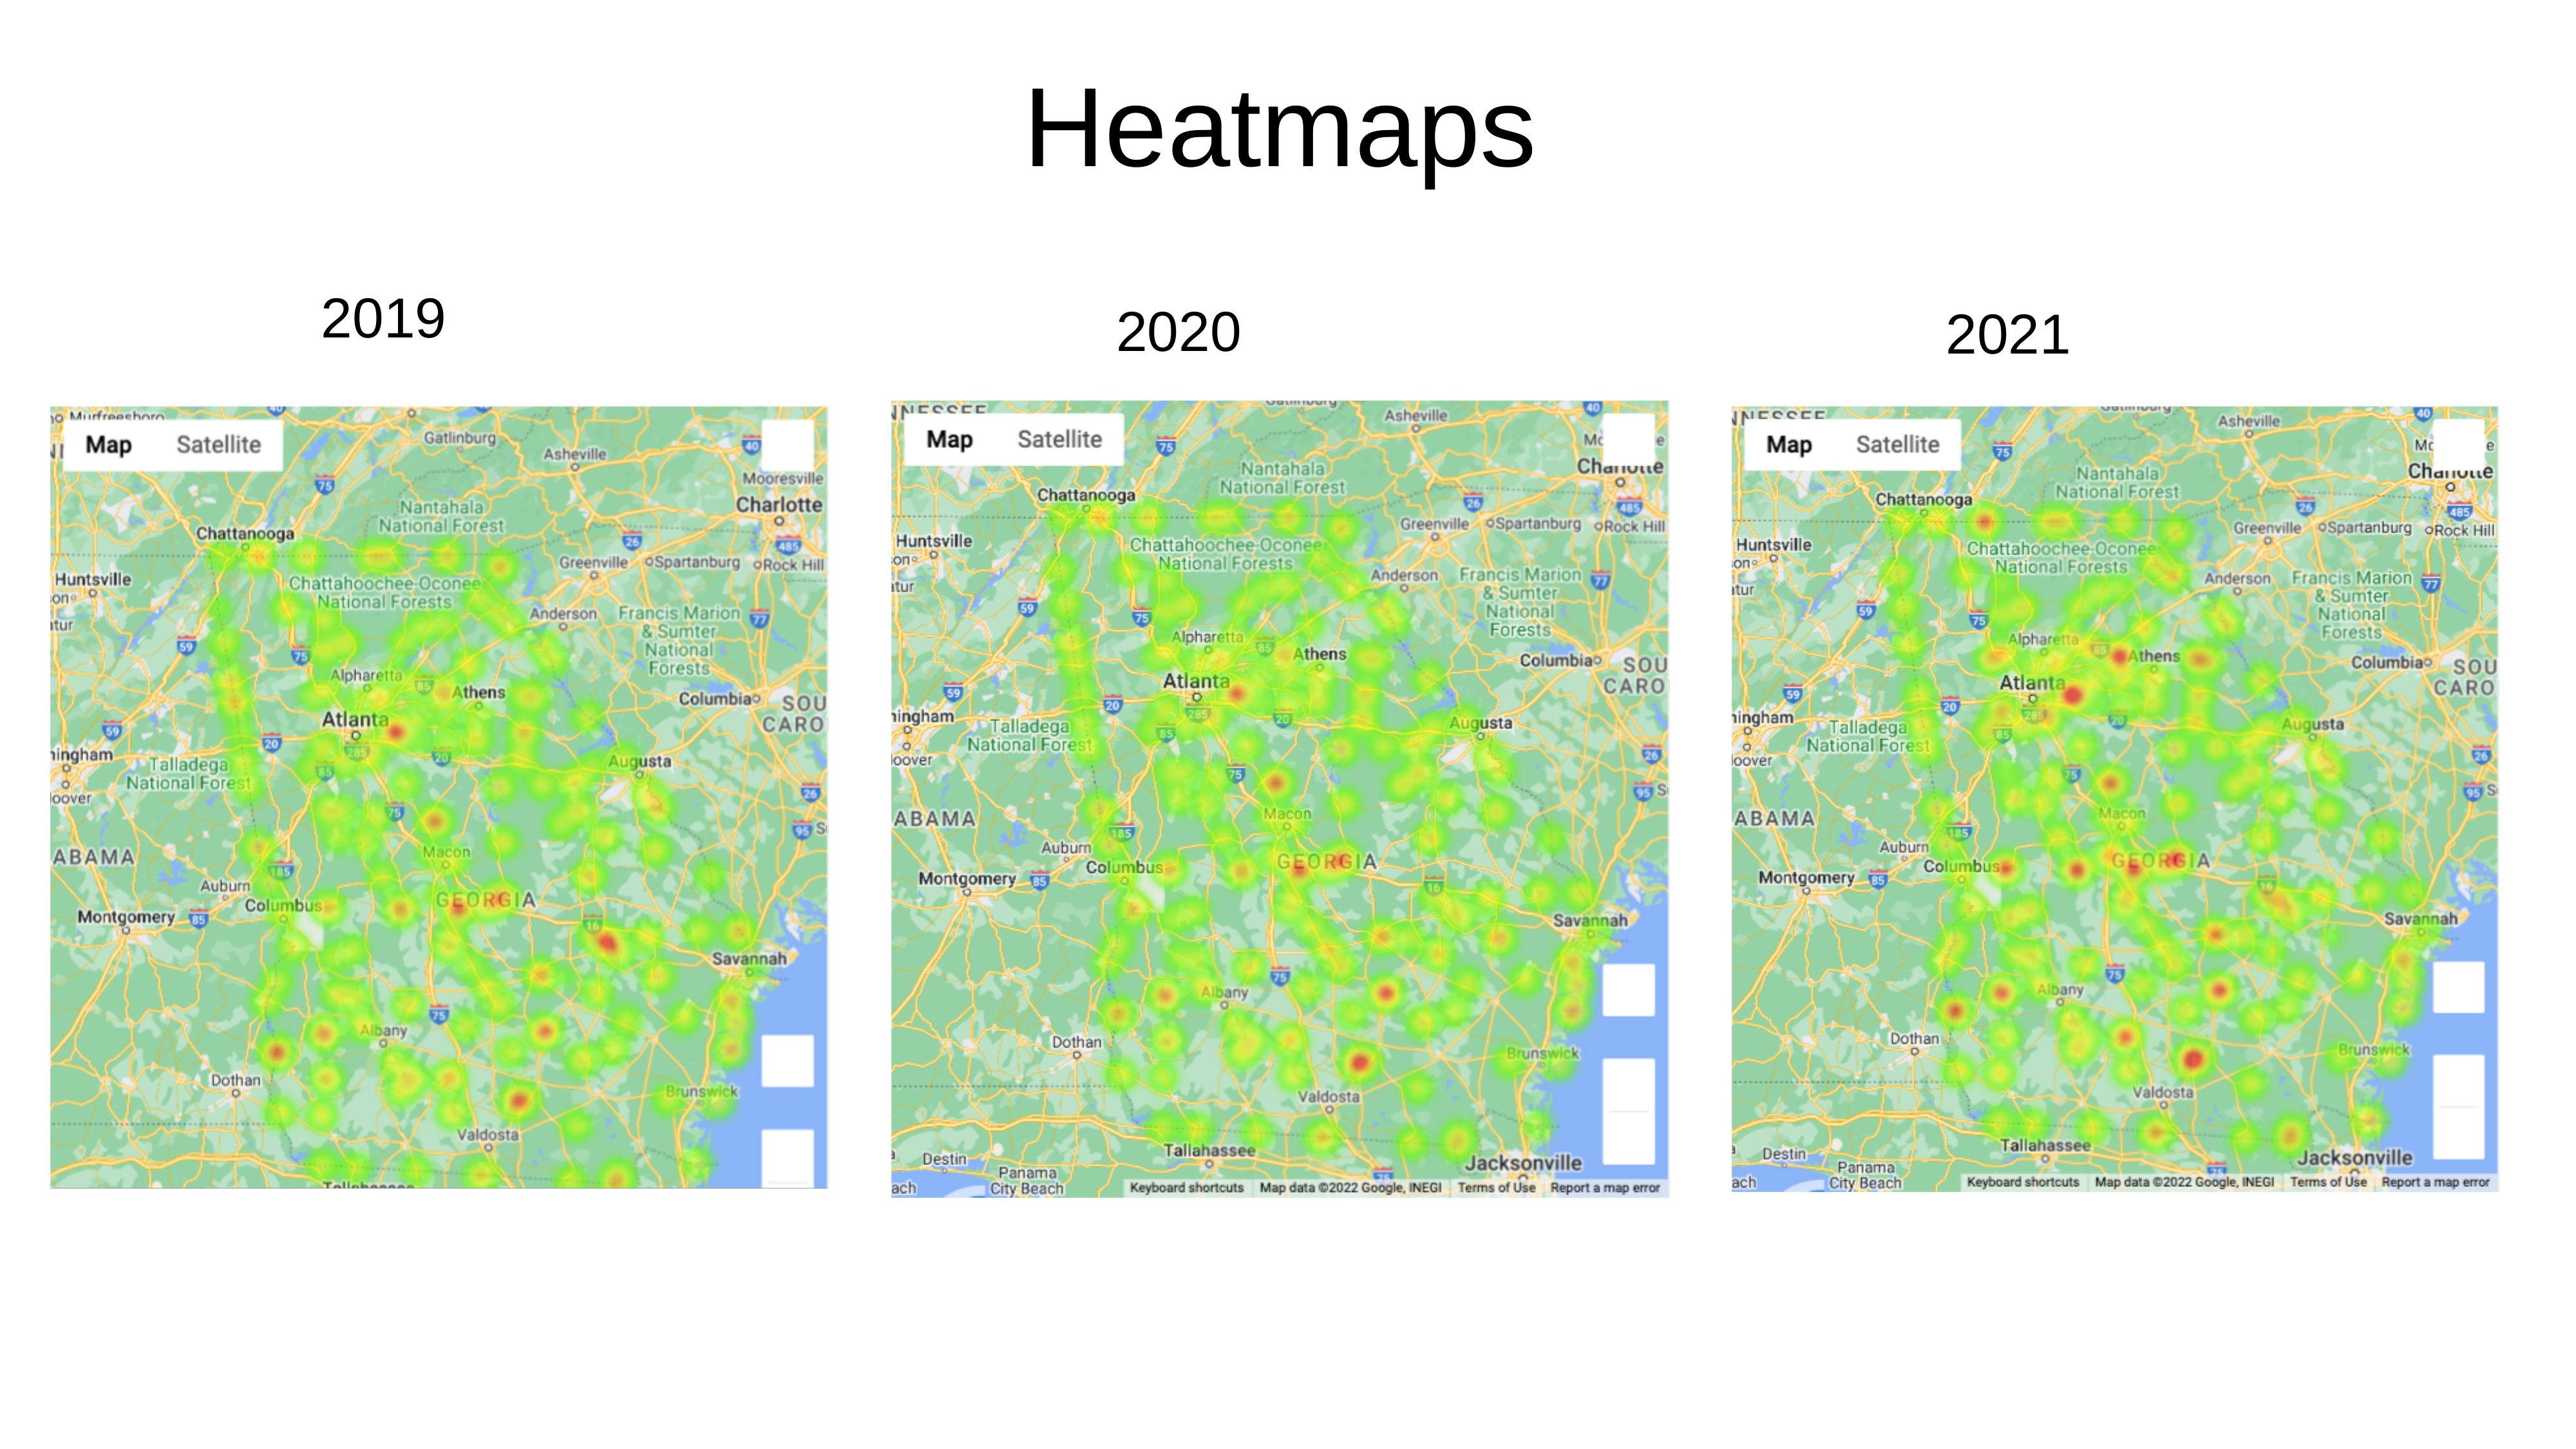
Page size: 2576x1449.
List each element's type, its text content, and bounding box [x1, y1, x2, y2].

picture [50, 406, 829, 1269]
picture [891, 401, 1670, 1198]
text_box 2021 [1936, 288, 2263, 375]
text_box 2020 [1106, 285, 1434, 372]
picture [1732, 406, 2500, 1193]
text_box 2019 [311, 272, 638, 359]
title Heatmaps [121, 74, 2440, 258]
